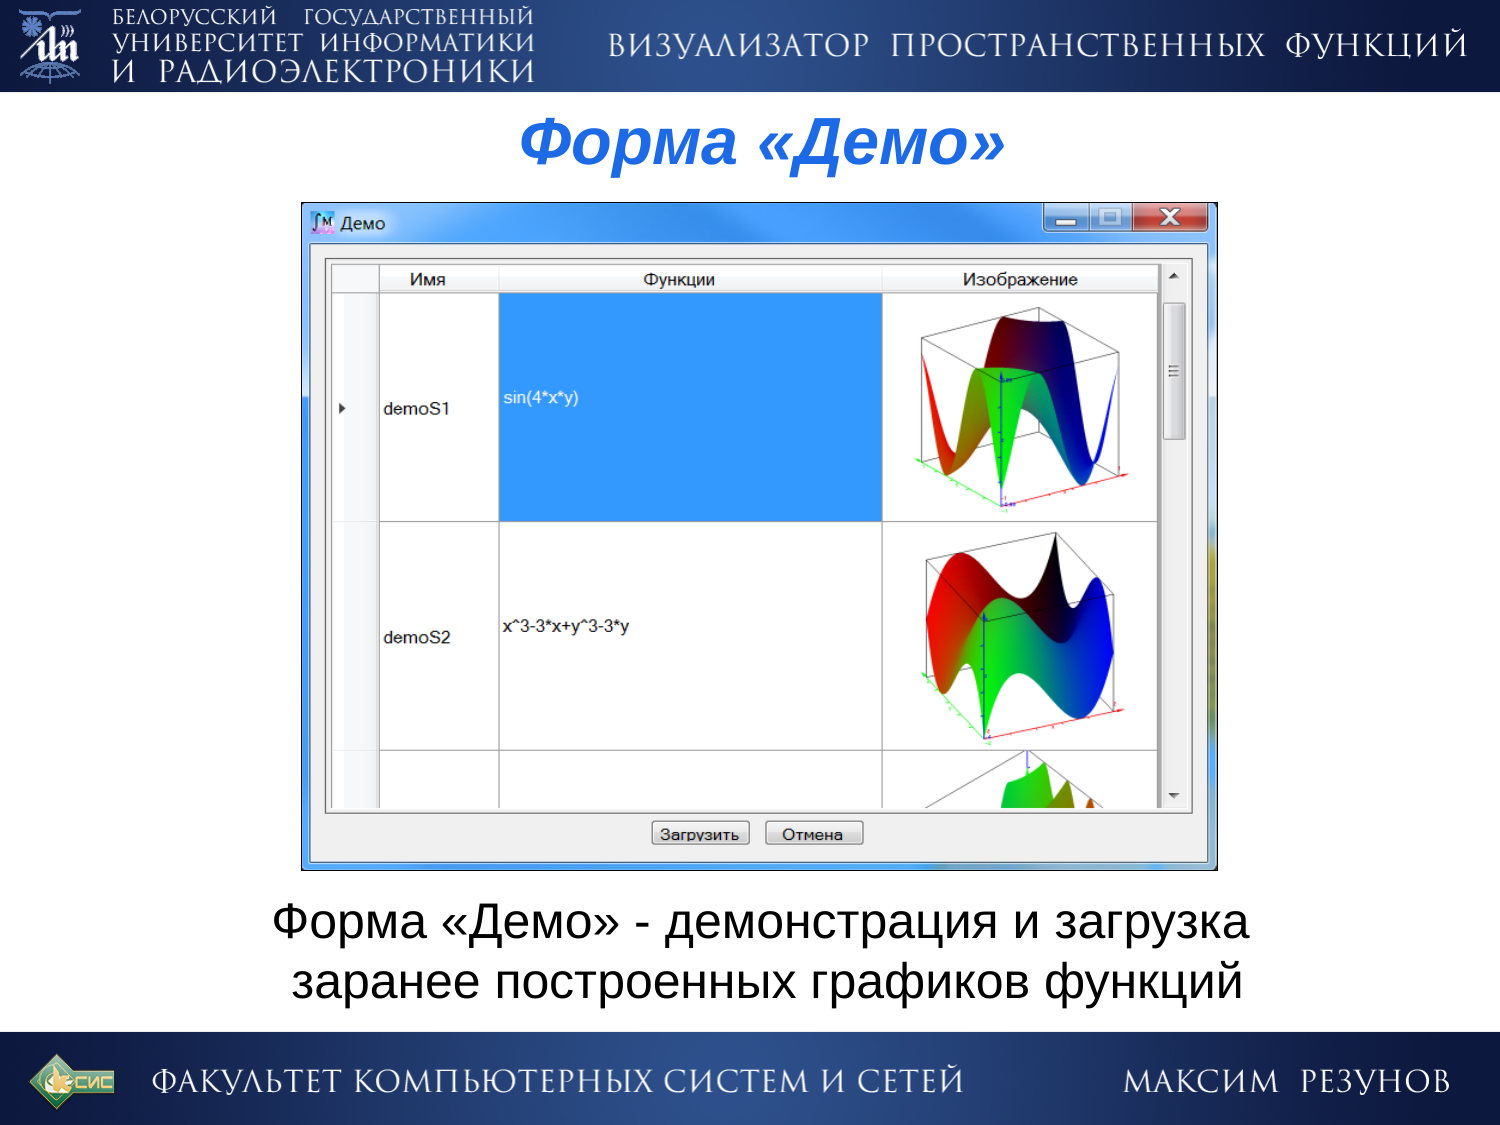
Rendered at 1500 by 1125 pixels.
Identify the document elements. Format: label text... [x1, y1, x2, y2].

text_box Форма «Демо» - демонстрация и загрузка заранее построенных графиков функций [64, 881, 1471, 1017]
picture [0, 0, 1500, 1125]
text_box Форма «Демо» [504, 89, 1022, 185]
